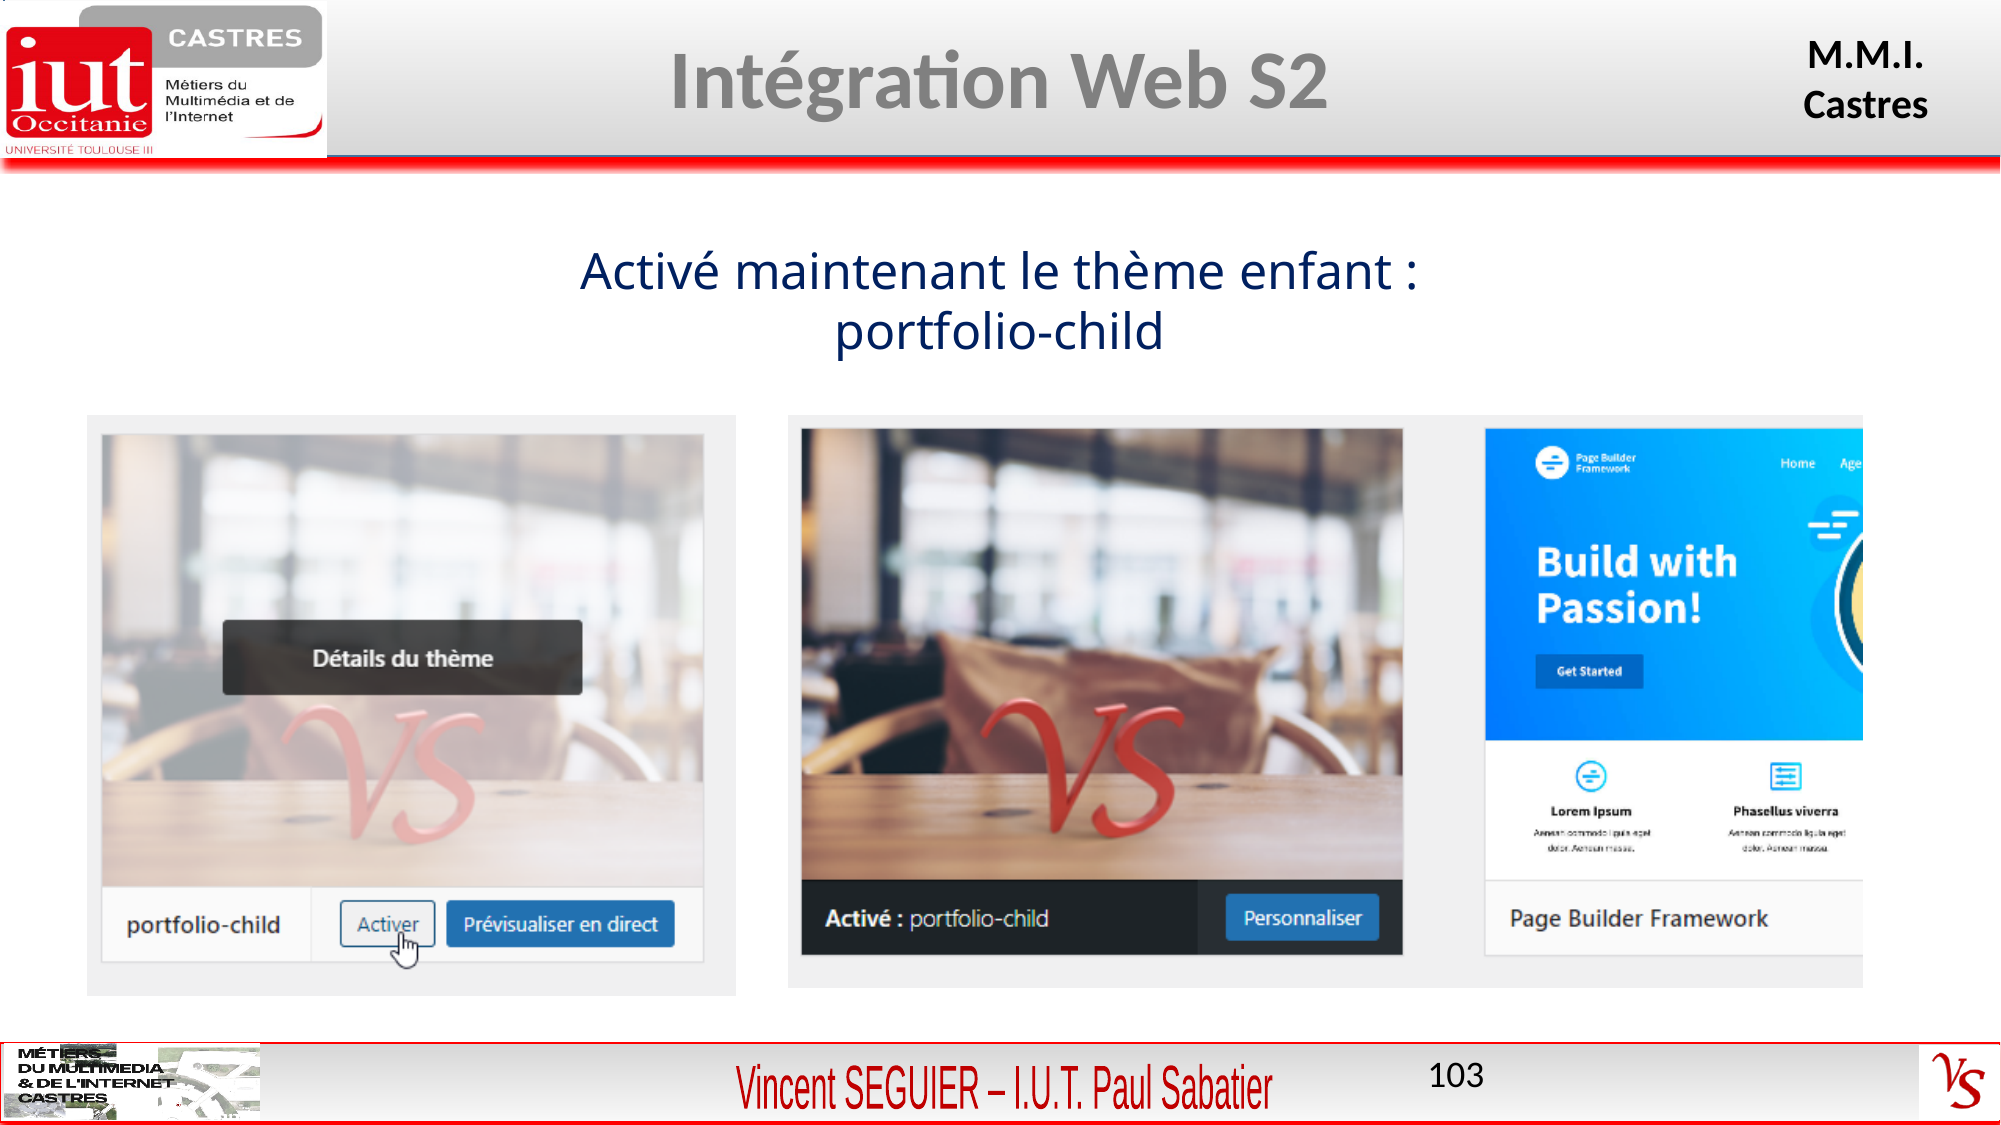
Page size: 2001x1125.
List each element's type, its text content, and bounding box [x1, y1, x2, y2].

picture [1697, 548, 1712, 577]
slide_number 103 [1412, 1042, 1863, 1103]
picture [1716, 545, 1736, 577]
text_box Activé maintenant le thème enfant : portfolio-child [249, 232, 1750, 367]
picture [1832, 511, 1859, 516]
picture [1919, 1045, 2000, 1120]
picture [0, 1, 327, 158]
picture [1808, 522, 1830, 528]
picture [1833, 522, 1847, 527]
picture [1835, 533, 1863, 673]
picture [1782, 459, 1815, 468]
picture [87, 415, 736, 996]
picture [788, 415, 1863, 988]
picture [1841, 459, 1861, 471]
picture [4, 1043, 260, 1120]
picture [1852, 562, 1863, 643]
picture [1818, 534, 1840, 539]
